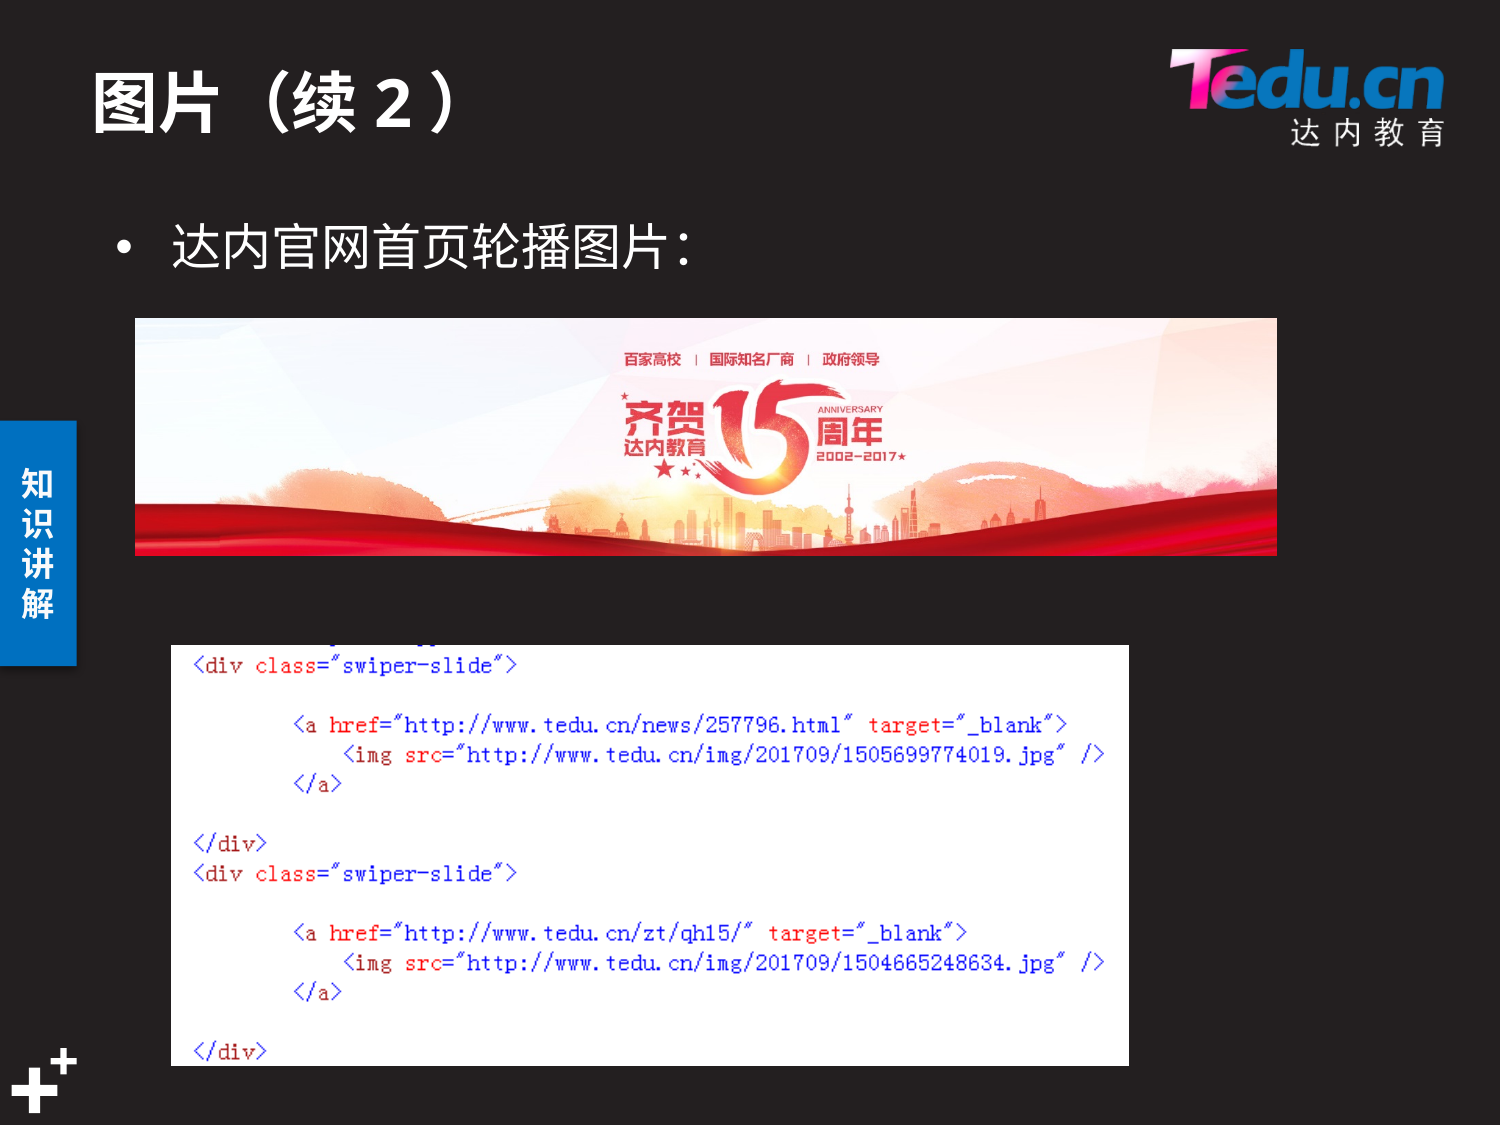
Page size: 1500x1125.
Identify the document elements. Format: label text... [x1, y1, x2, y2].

title 图片（续2） [76, 42, 1188, 160]
picture [135, 318, 1277, 557]
picture [1157, 35, 1459, 162]
list 达内官网首页轮播图片： [100, 196, 1436, 278]
picture [170, 644, 1130, 1066]
